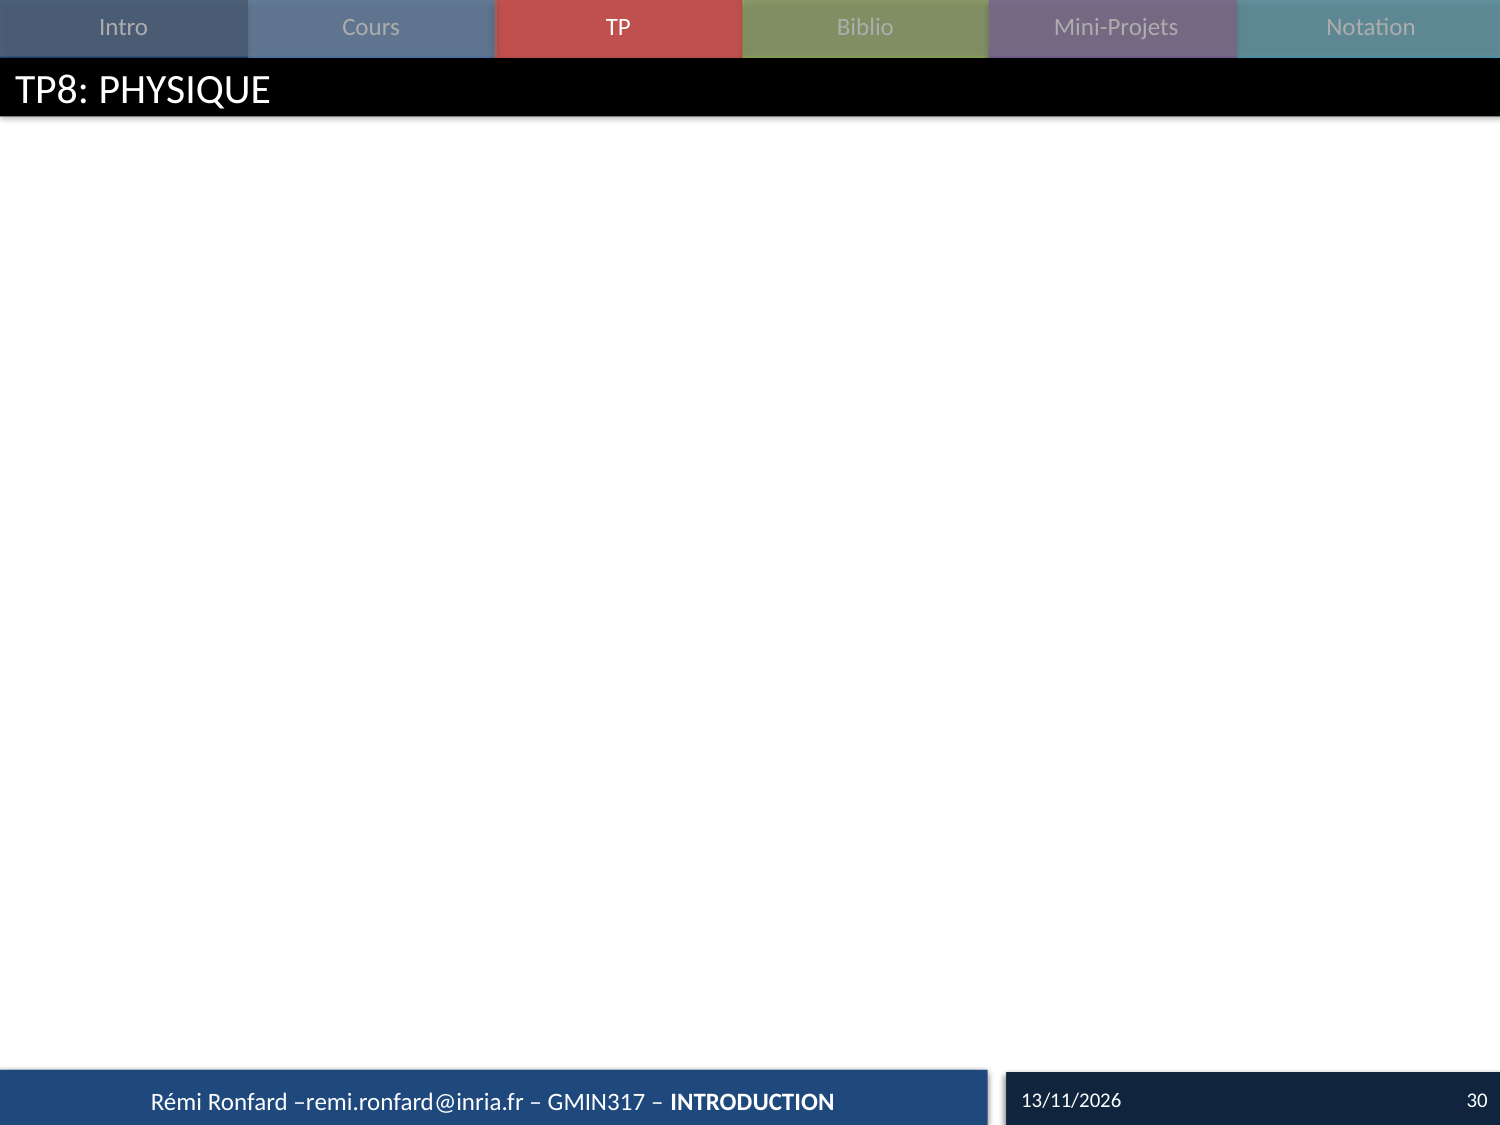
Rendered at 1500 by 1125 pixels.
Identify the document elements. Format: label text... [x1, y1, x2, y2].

title TP8: PHYSIQUE [0, 58, 1500, 117]
footer Rémi Ronfard –remi.ronfard@inria.fr – GMIN317 – INTRODUCTION [0, 1072, 988, 1125]
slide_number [1006, 1070, 1153, 1125]
slide_number 30 [1153, 1071, 1500, 1125]
